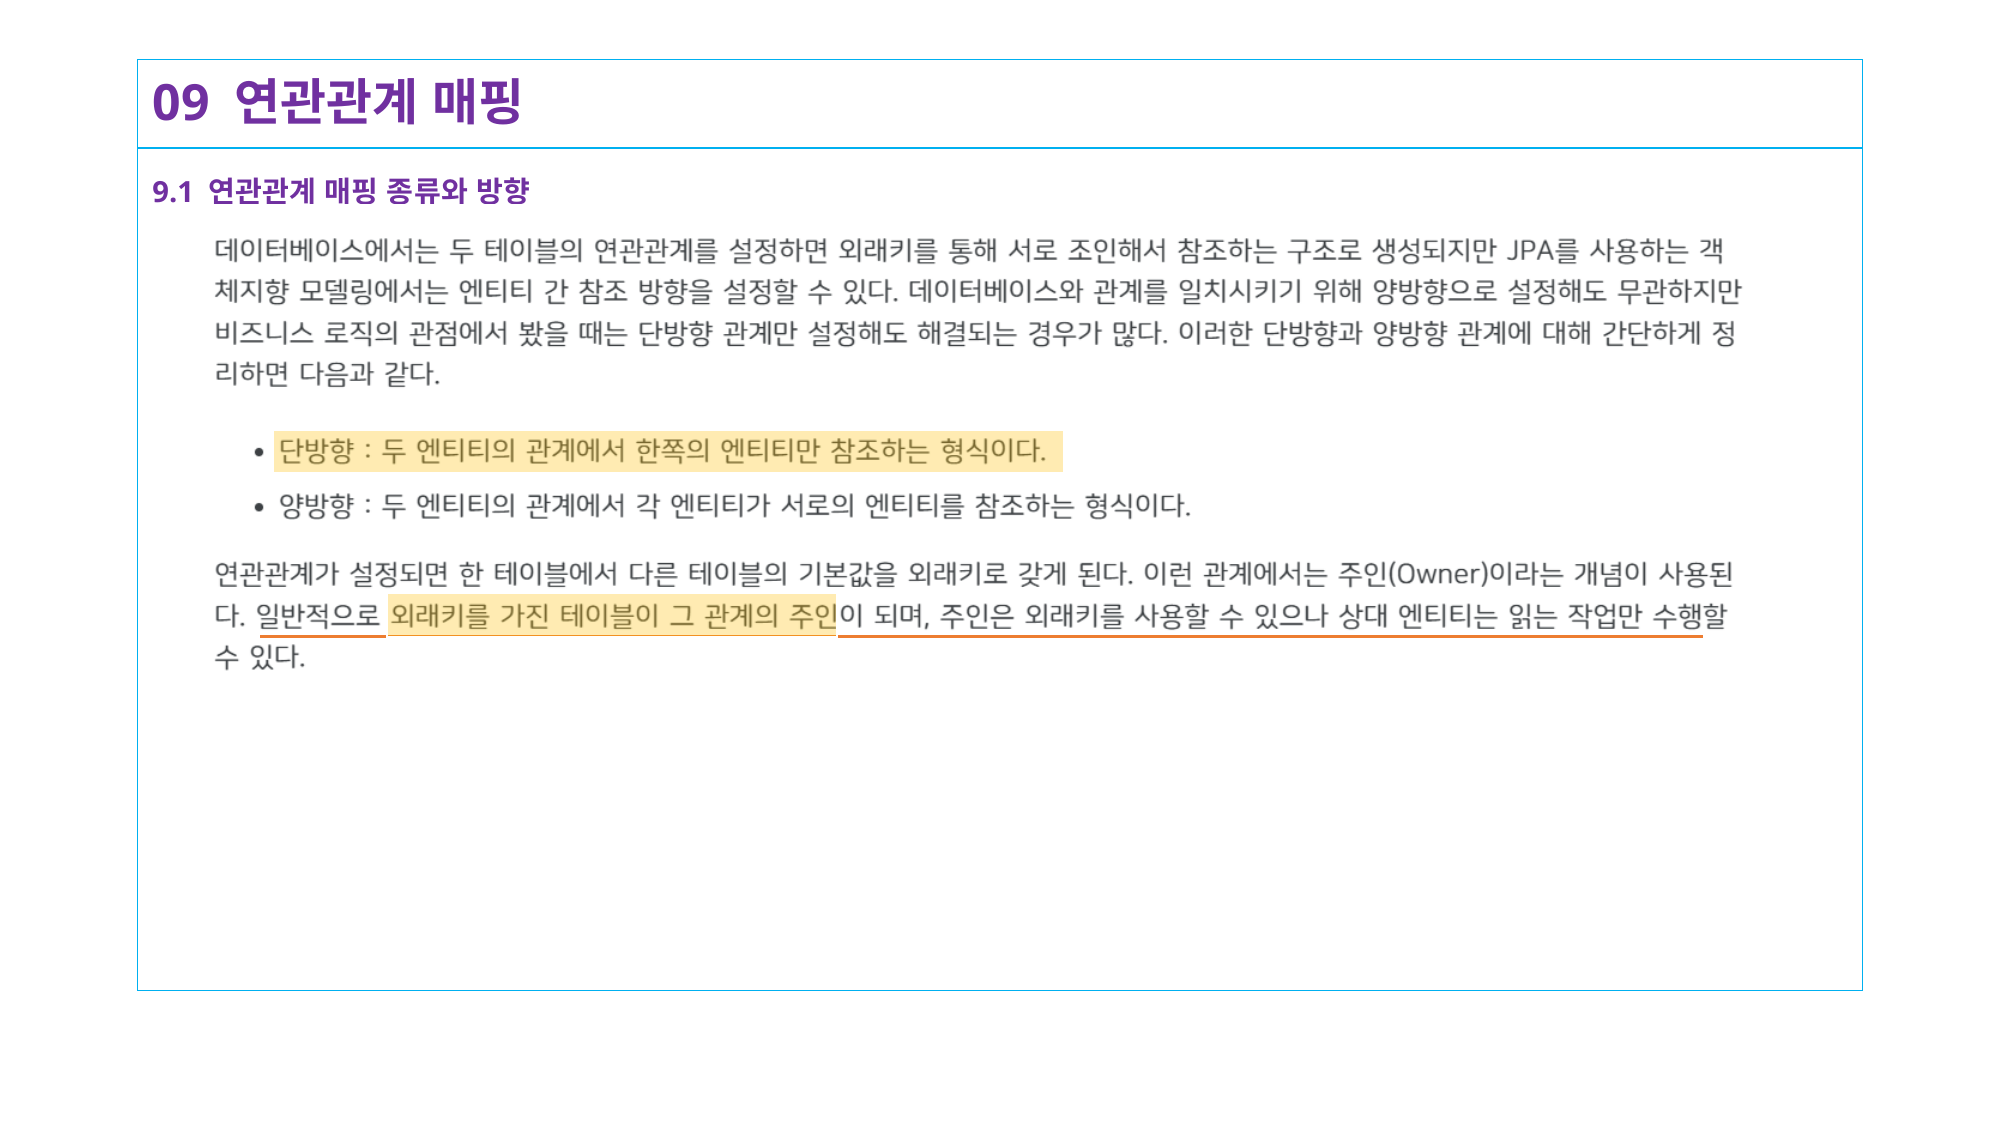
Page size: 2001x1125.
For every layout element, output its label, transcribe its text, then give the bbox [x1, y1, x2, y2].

picture [195, 218, 1765, 696]
list 9.1 연관관계 매핑 종류와 방향 [137, 148, 1863, 991]
title 09 연관관계 매핑 [137, 59, 1863, 148]
